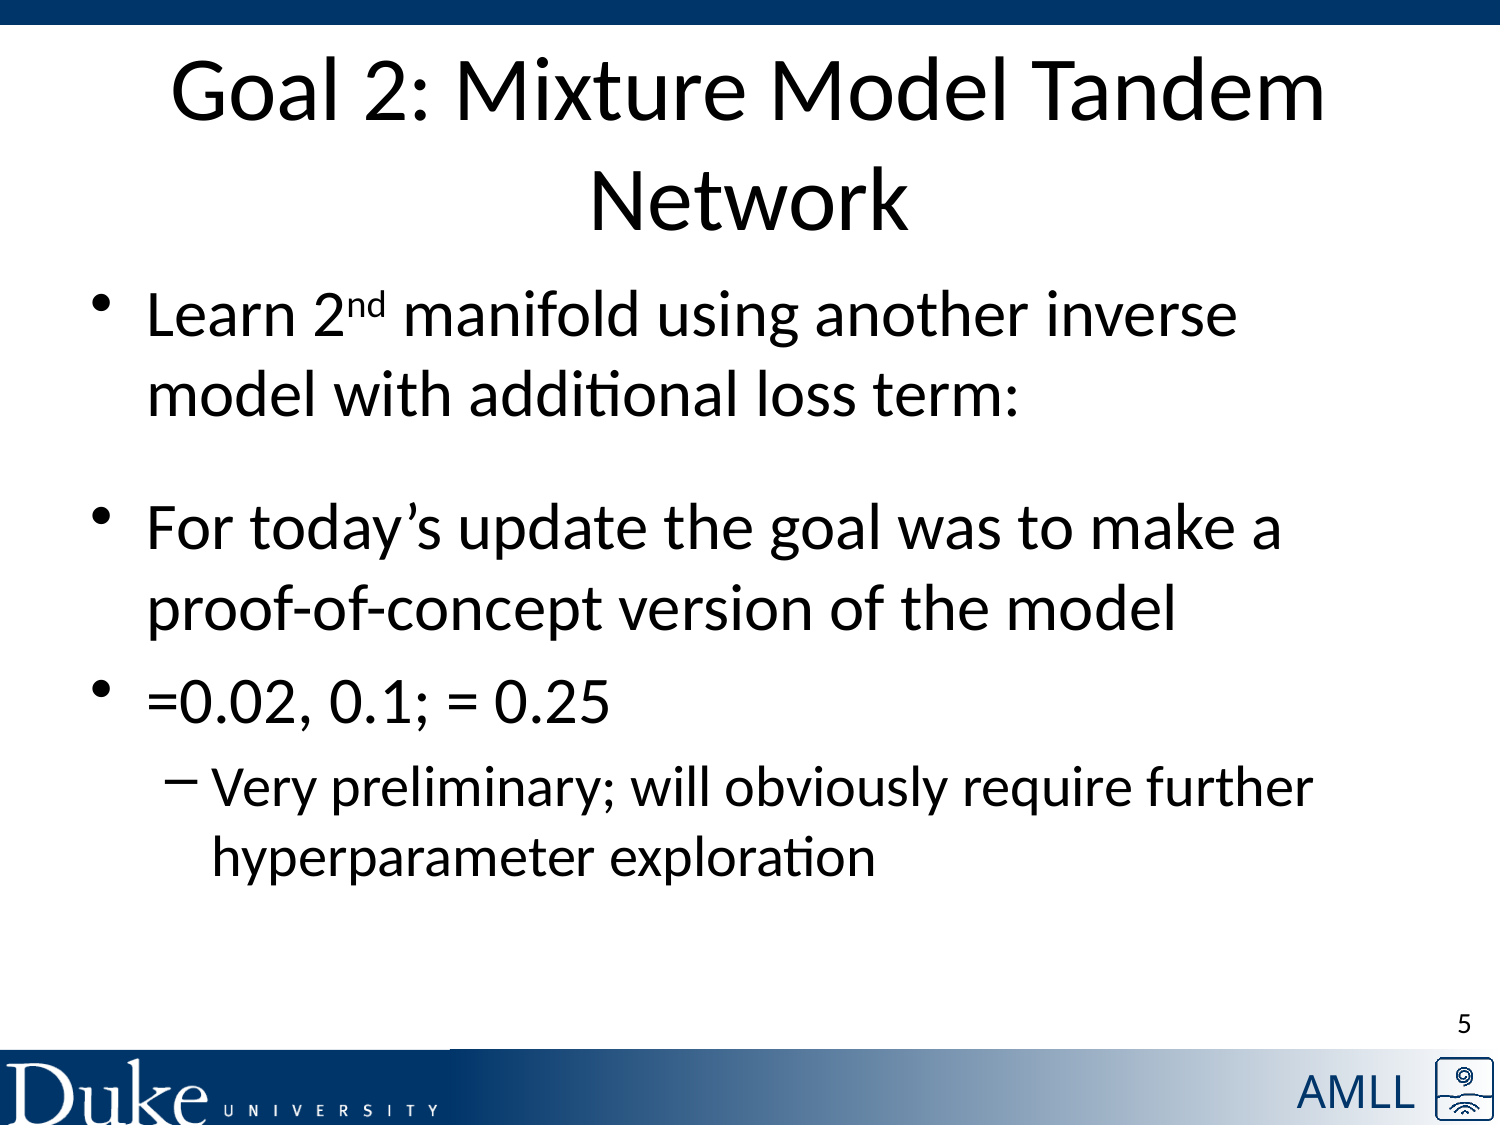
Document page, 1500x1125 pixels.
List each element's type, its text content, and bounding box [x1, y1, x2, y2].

title Goal 2: Mixture Model Tandem Network [75, 45, 1425, 233]
slide_number 5 [1412, 997, 1500, 1049]
picture [0, 1048, 963, 1125]
picture [1435, 1057, 1494, 1121]
